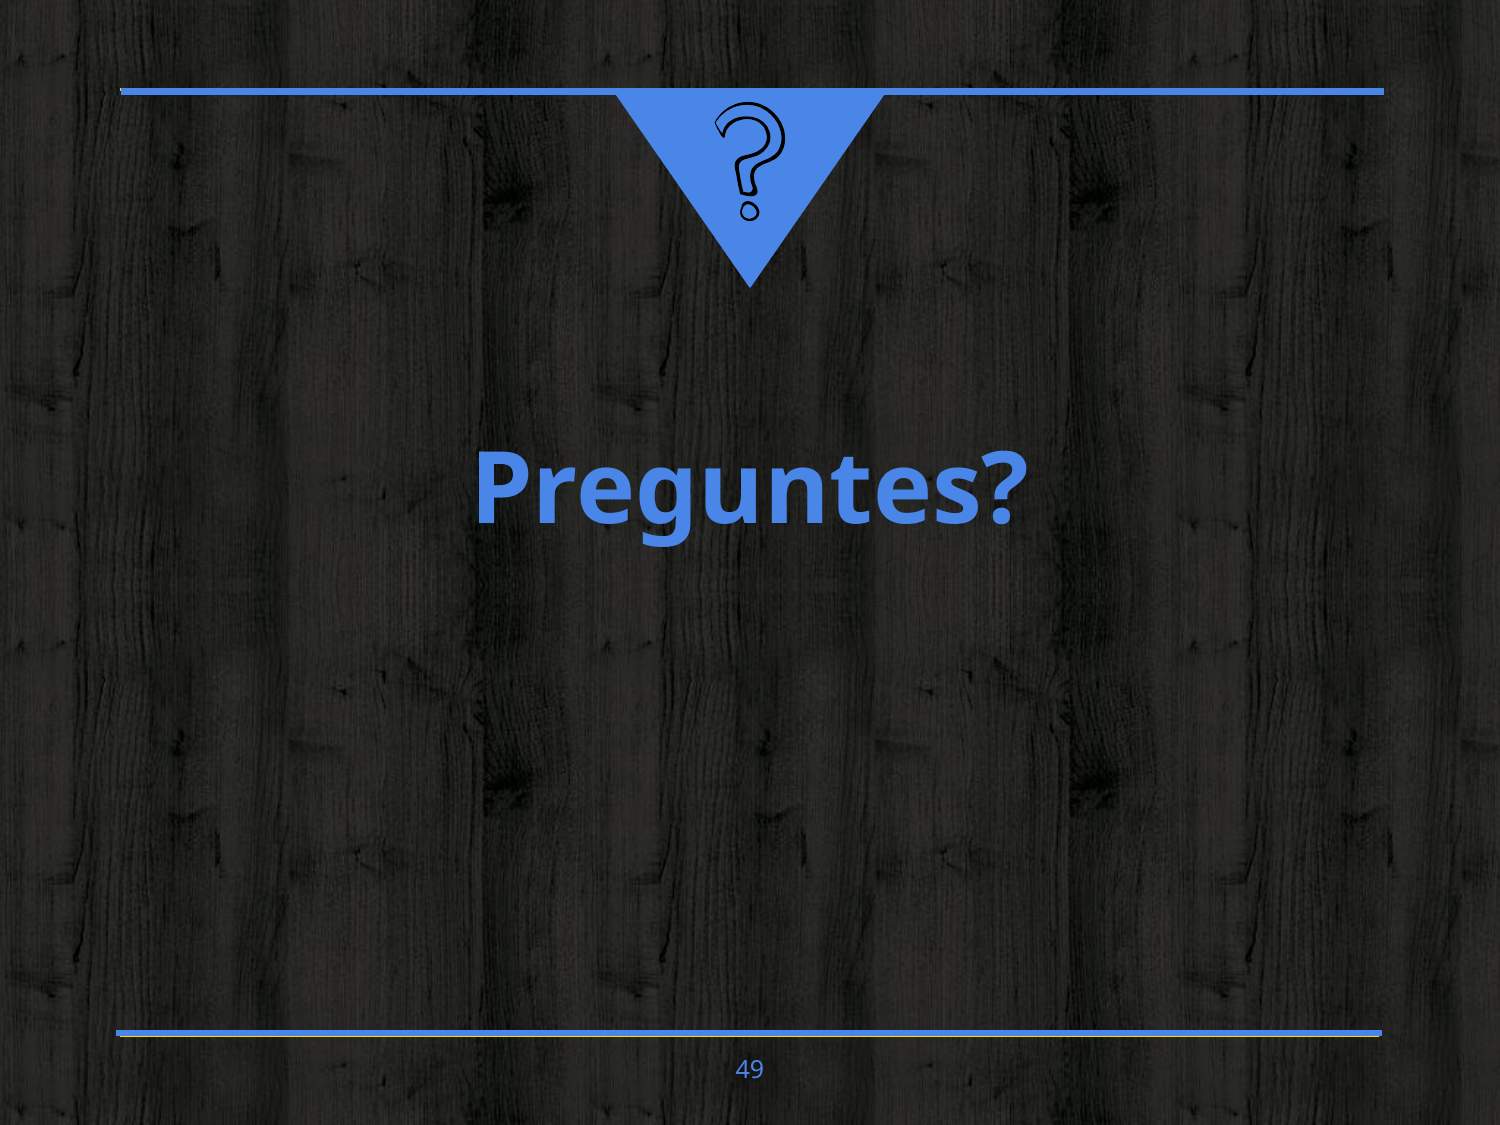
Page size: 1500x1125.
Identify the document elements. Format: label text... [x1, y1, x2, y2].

text_box [822, 99, 881, 184]
picture [0, 0, 1500, 1125]
slide_number 49 [705, 1042, 795, 1125]
text_box [619, 99, 675, 179]
subtitle Preguntes? [119, 408, 1381, 581]
text_box [716, 238, 784, 287]
